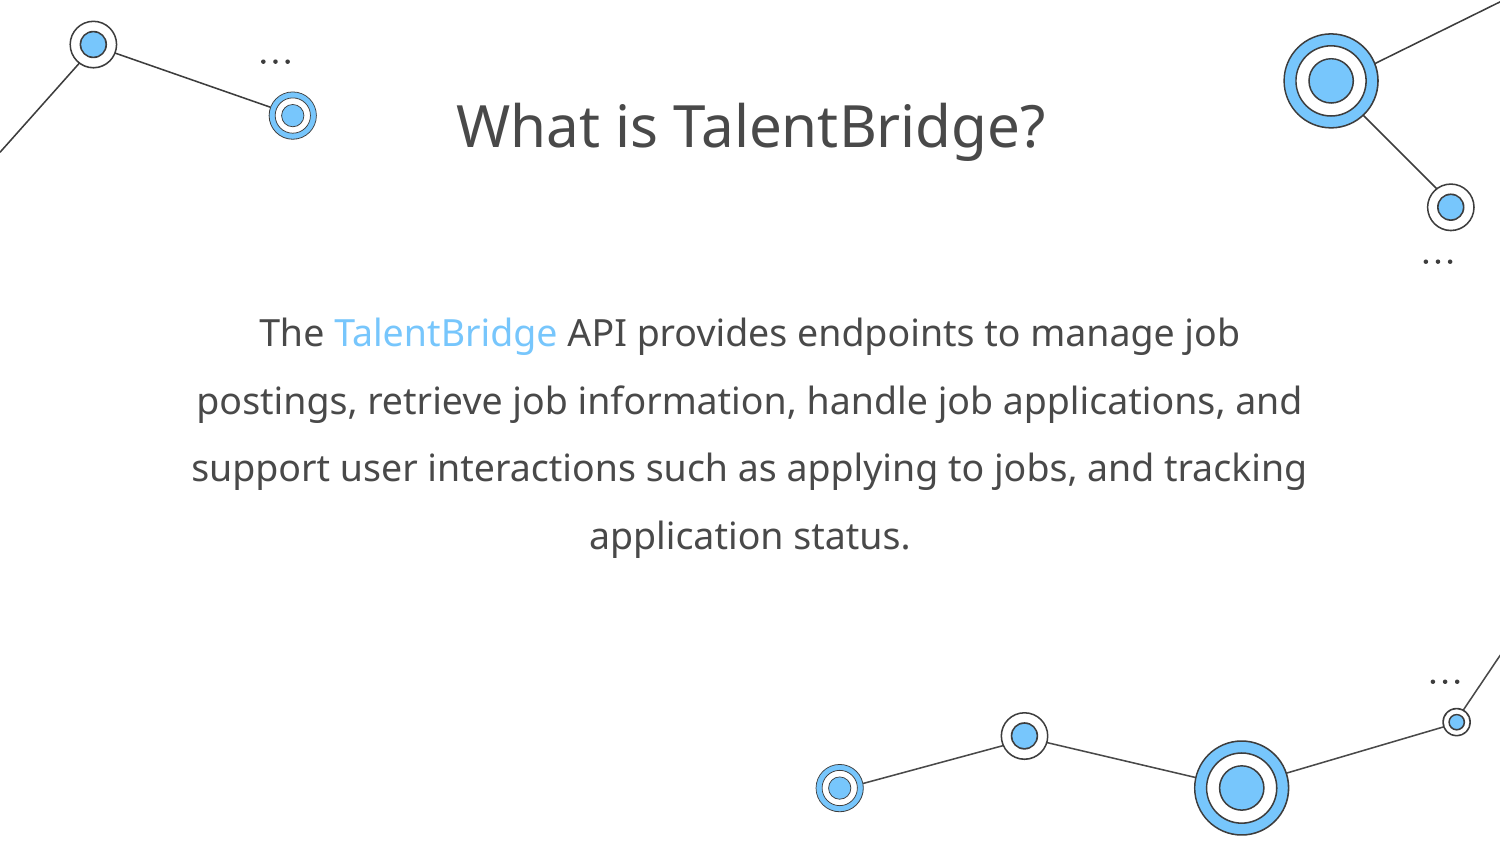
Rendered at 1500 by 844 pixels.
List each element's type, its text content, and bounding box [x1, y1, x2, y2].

subtitle The TalentBridge API provides endpoints to manage job postings, retrieve job information, handle job applications, and support user interactions such as applying to jobs, and tracking application status. [166, 242, 1334, 602]
title What is TalentBridge? [208, 74, 1293, 165]
